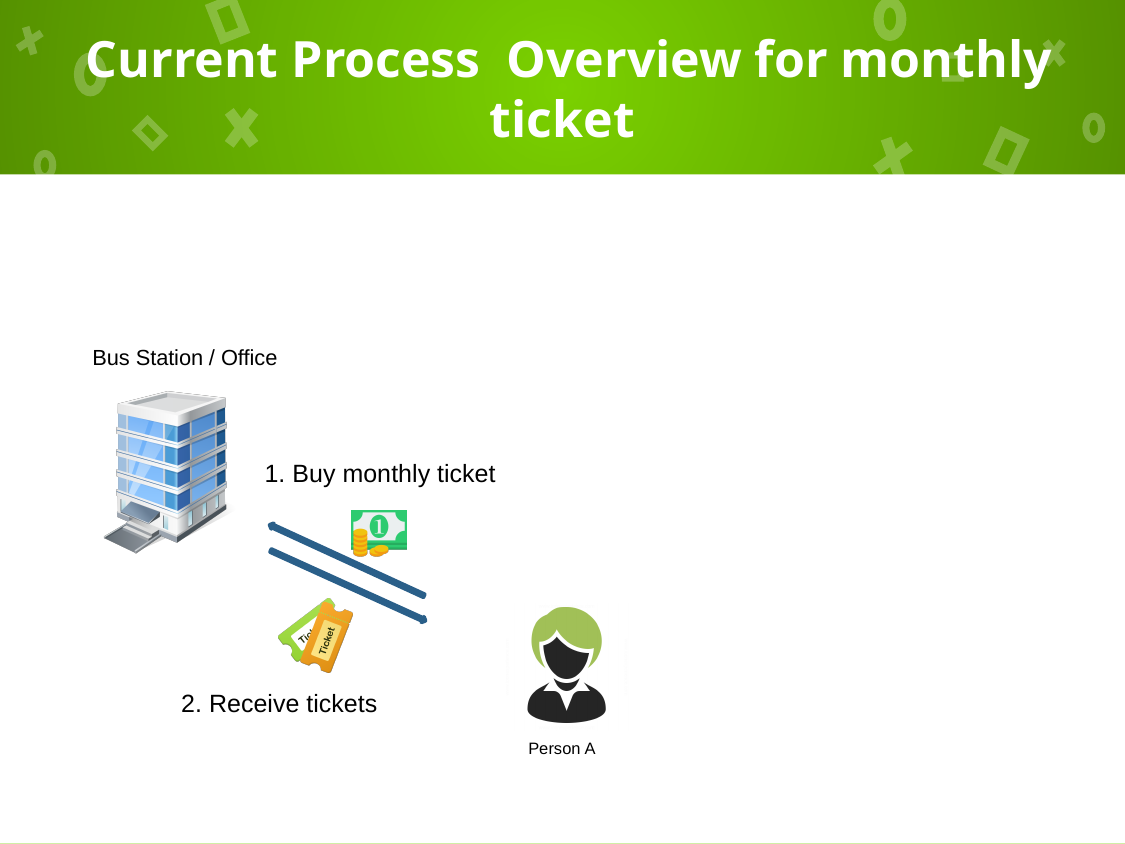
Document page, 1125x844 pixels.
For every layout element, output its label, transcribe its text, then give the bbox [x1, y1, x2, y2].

picture [351, 502, 408, 559]
title Current Process Overview for monthly ticket [56, 0, 1069, 175]
text_box [353, 567, 427, 599]
text_box 1. Buy monthly ticket [305, 449, 613, 495]
text_box 2. Receive tickets [166, 680, 484, 725]
picture [278, 597, 353, 673]
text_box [77, 336, 302, 554]
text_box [489, 603, 635, 766]
text_box [305, 537, 352, 567]
text_box [287, 560, 428, 625]
